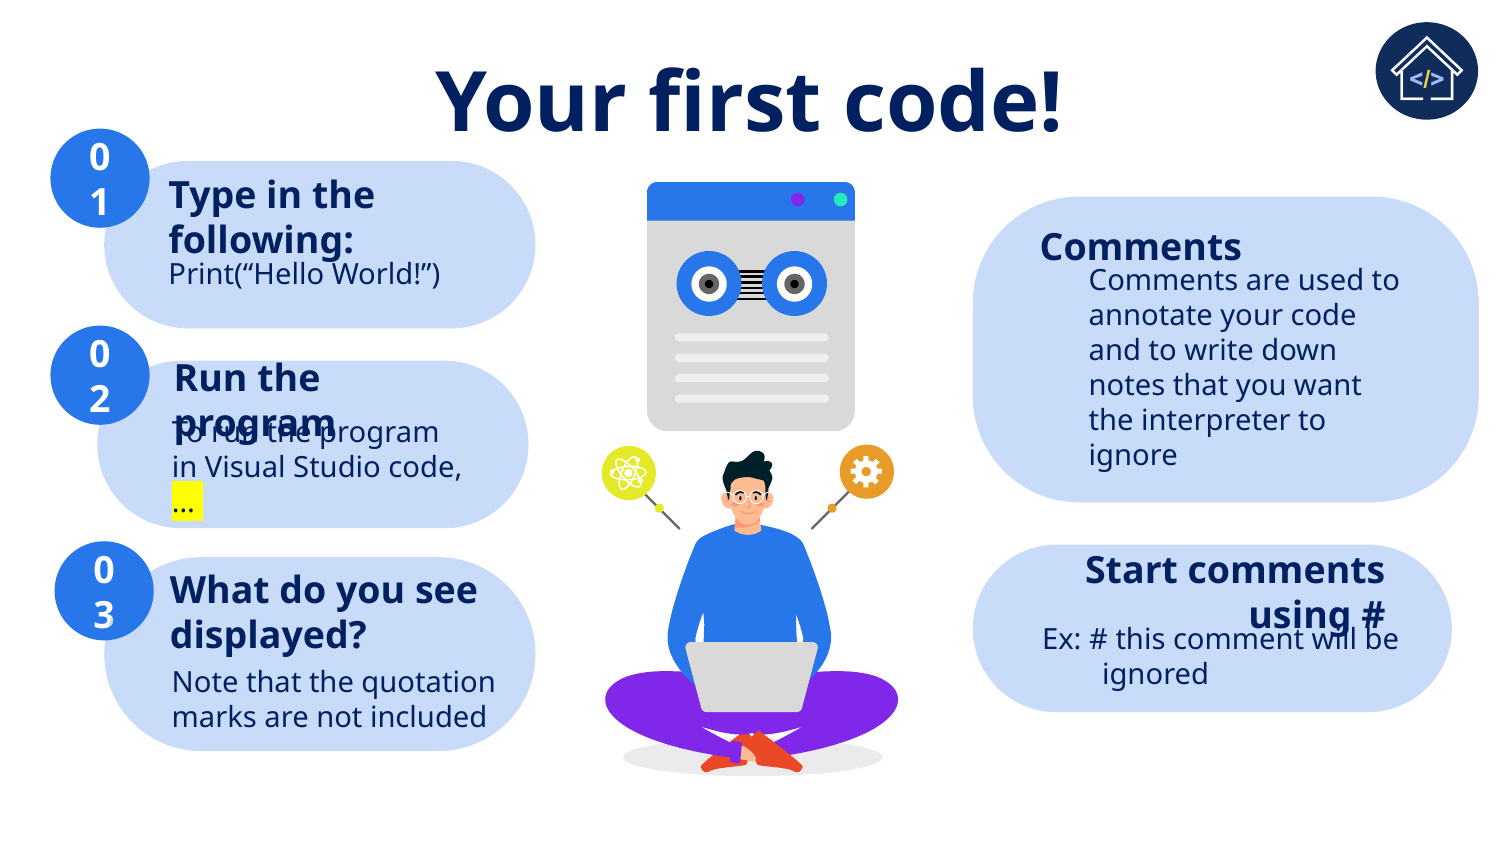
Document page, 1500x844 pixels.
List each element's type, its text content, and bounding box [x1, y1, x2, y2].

title Your first code! [75, 67, 1425, 129]
text_box Run the program [158, 372, 508, 427]
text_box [580, 181, 919, 777]
text_box What do you see displayed? [154, 584, 566, 639]
text_box Note that the quotation marks are not included [156, 671, 564, 726]
text_box [104, 160, 536, 329]
text_box [104, 557, 536, 752]
text_box [972, 544, 1452, 713]
picture [1375, 22, 1479, 120]
text_box 01 [50, 128, 150, 228]
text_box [153, 188, 503, 301]
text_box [932, 217, 1426, 394]
text_box 03 [54, 541, 150, 641]
text_box To run the program in Visual Studio code, … [156, 438, 482, 493]
text_box Start comments using # [1023, 563, 1401, 618]
text_box [972, 196, 1479, 503]
text_box Ex: # this comment will be ignored [1027, 628, 1446, 683]
text_box 02 [50, 325, 150, 425]
text_box [97, 360, 529, 529]
